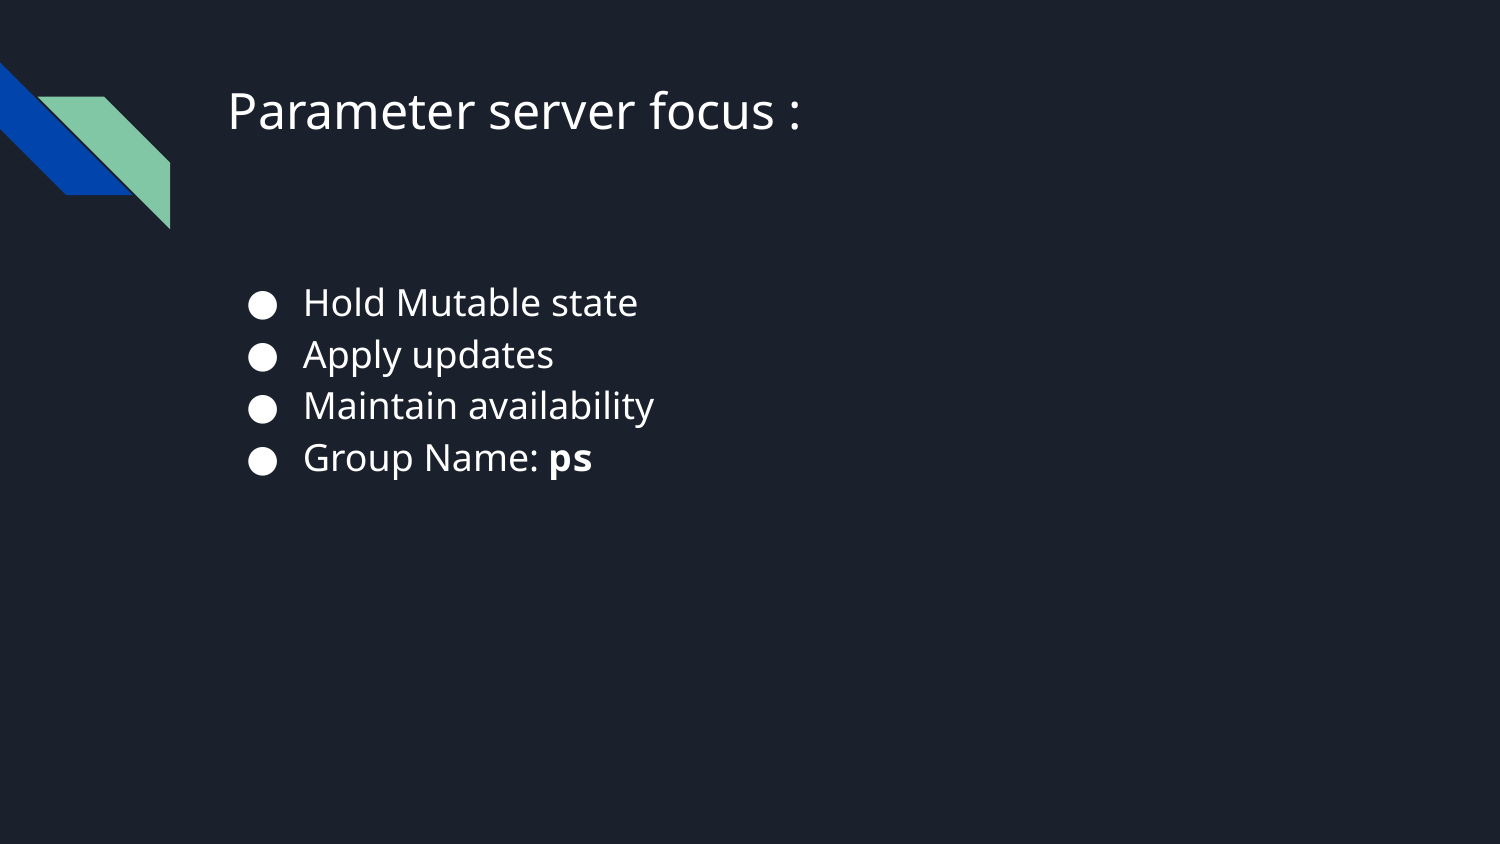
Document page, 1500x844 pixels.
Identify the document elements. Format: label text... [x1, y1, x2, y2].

list Hold Mutable state Apply updates Maintain availability Group Name: ps [212, 257, 1368, 735]
title Parameter server focus : [212, 64, 1368, 215]
